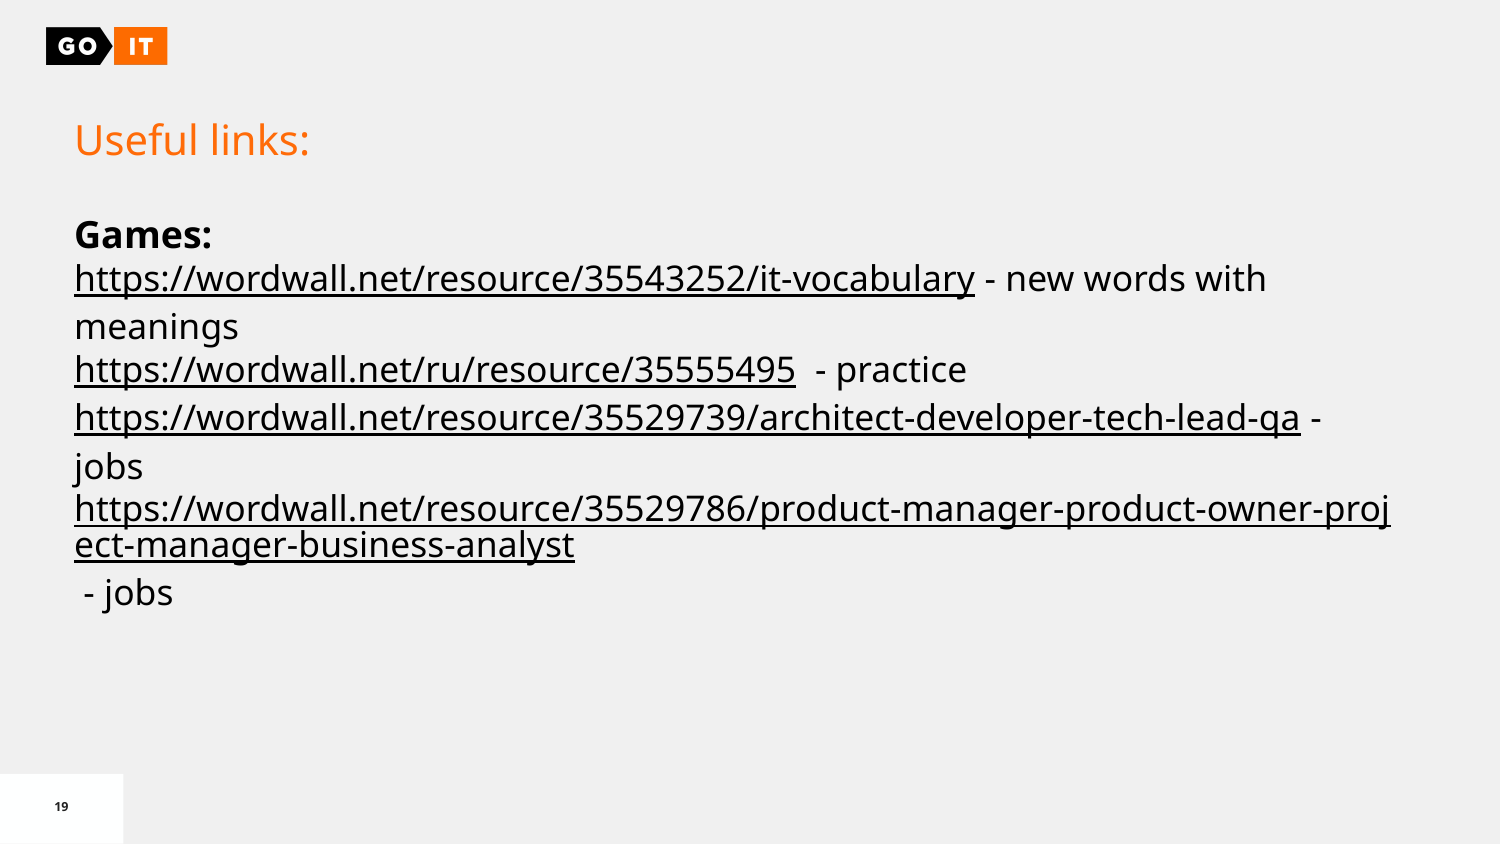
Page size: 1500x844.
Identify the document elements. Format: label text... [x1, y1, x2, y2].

picture [46, 27, 168, 65]
text_box Useful links: Games: https://wordwall.net/resource/35543252/it-vocabulary - new words with meanings https://wordwall.net/ru/resource/35555495 - practice https://wordwall.net/resource/35529739/architect-developer-tech-lead-qa - jobs https://wordwall.net/resource/35529786/product-manager-product-owner-project-manager-business-analyst - jobs [59, 98, 1411, 593]
